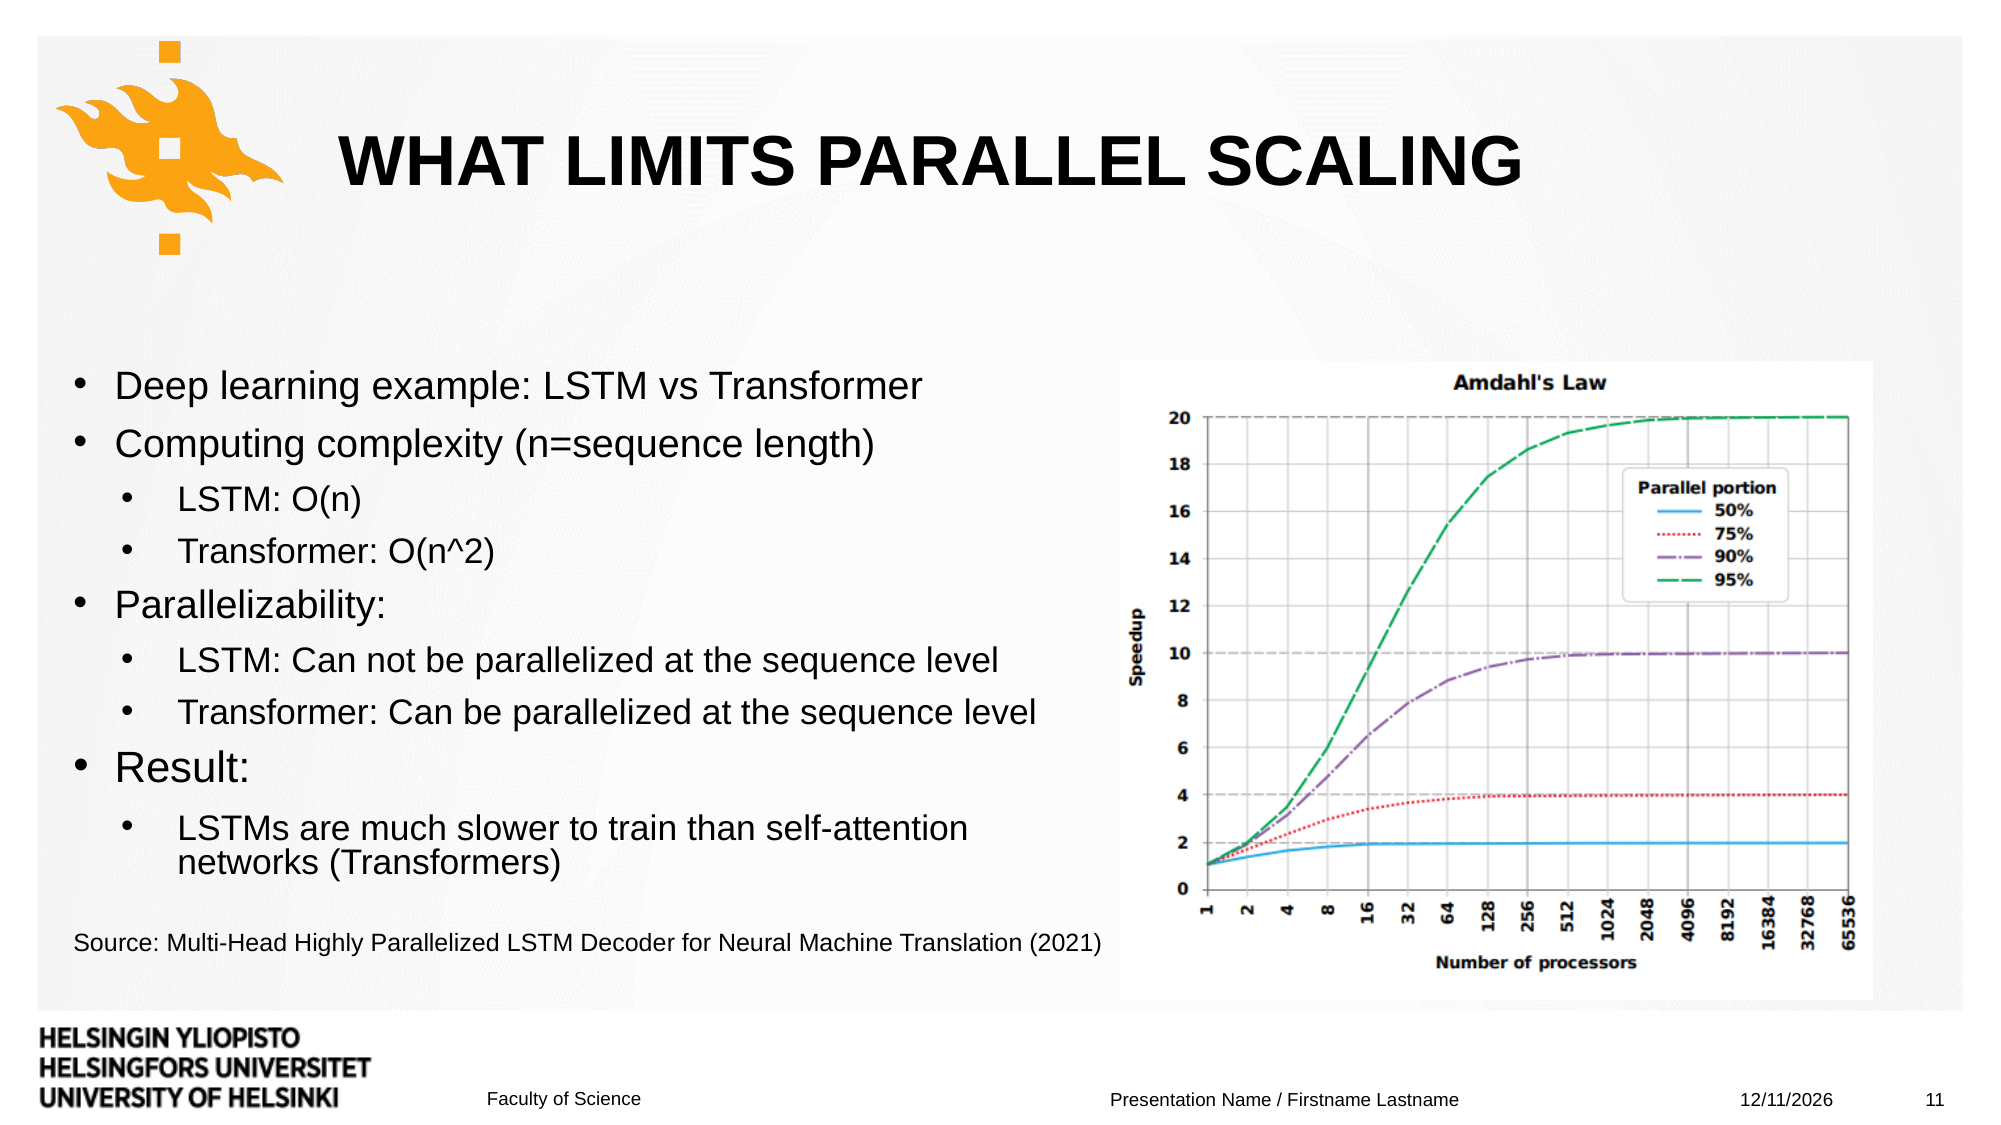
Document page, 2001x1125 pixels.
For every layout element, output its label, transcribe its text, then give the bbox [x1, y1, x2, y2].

footer Presentation Name / Firstname Lastname [1110, 1015, 1725, 1110]
list Deep learning example: LSTM vs Transformer Computing complexity (n=sequence length) LSTM: O(n) Transformer: O(n^2) Parallelizability: LSTM: Can not be parallelized at the sequence level Transformer: Can be parallelized at the sequence level Result: LSTMs are much slower to train than self-attention networks (Transformers) Source: Multi-Head Highly Parallelized LSTM Decoder for Neural Machine Translation (2021) [42, 361, 1118, 1000]
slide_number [1725, 1015, 1833, 1110]
picture [34, 1023, 377, 1113]
picture [34, 20, 1963, 1011]
slide_number 11 [1833, 1015, 1945, 1110]
title What limits parallel scaling [338, 131, 1934, 291]
